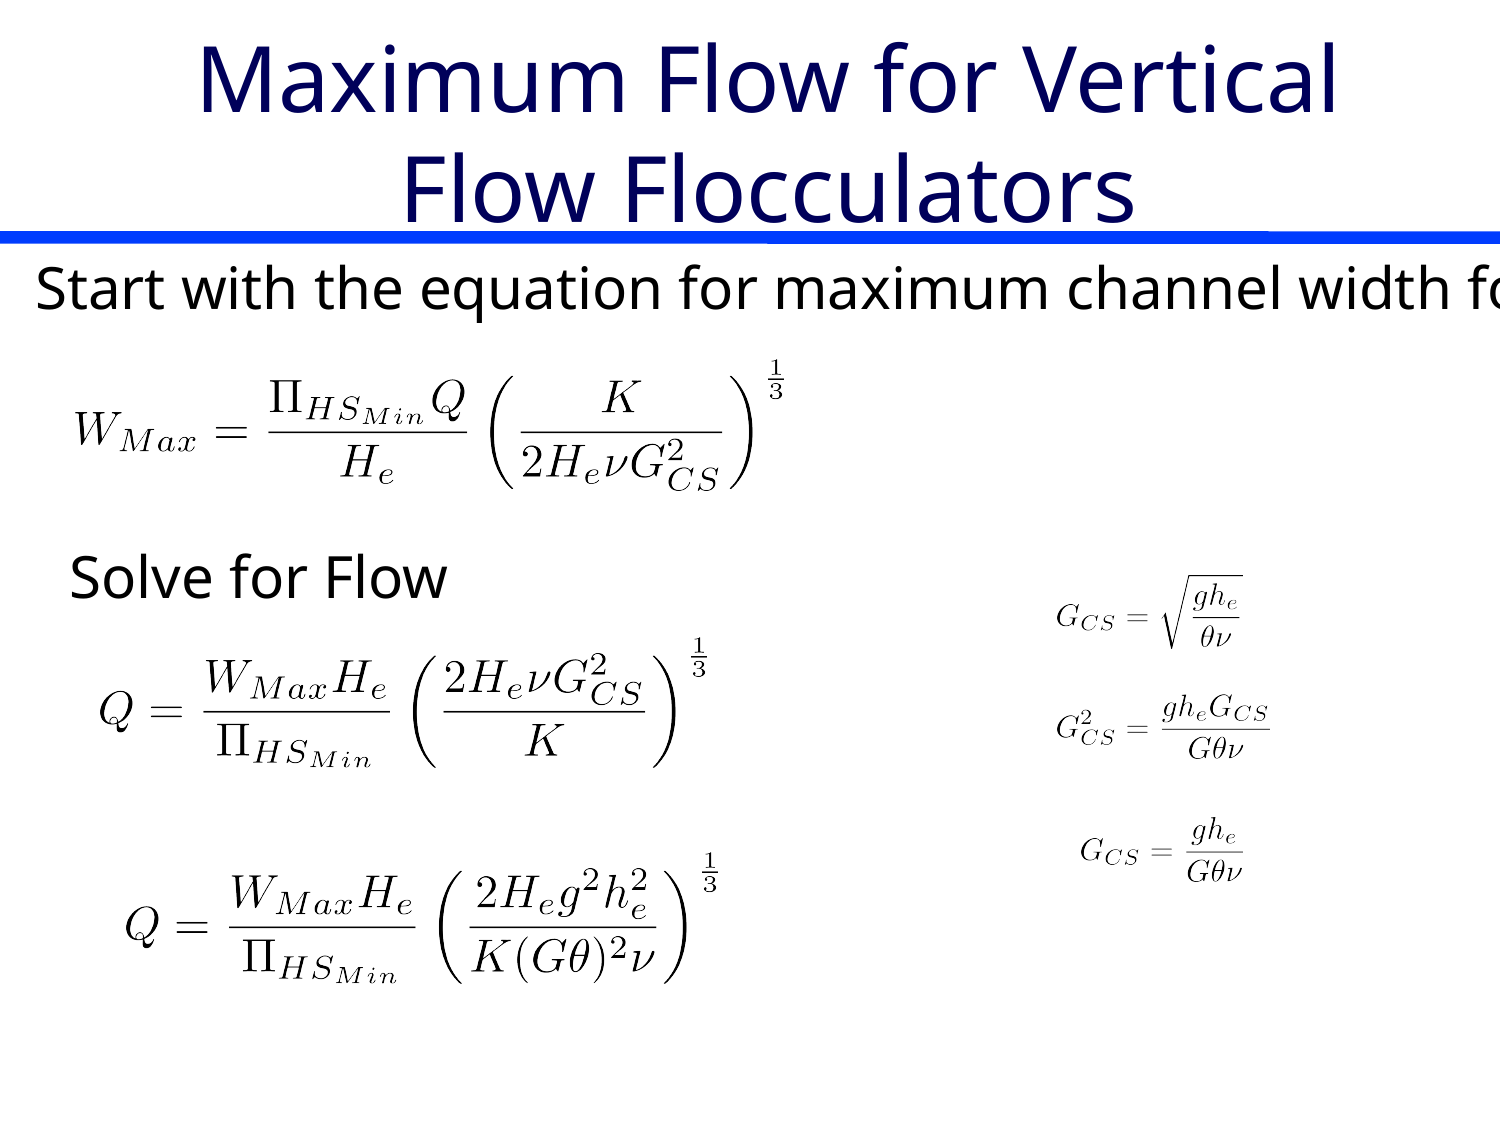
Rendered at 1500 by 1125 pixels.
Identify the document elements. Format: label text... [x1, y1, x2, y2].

picture [1057, 694, 1270, 759]
title Maximum Flow for Vertical Flow Flocculators [75, 37, 1463, 225]
text_box Start with the equation for maximum channel width for vertical flow [20, 243, 1500, 329]
picture [1057, 574, 1243, 650]
picture [1081, 817, 1243, 882]
picture [100, 636, 707, 769]
picture [74, 359, 784, 491]
picture [125, 852, 718, 984]
text_box Solve for Flow [54, 532, 464, 618]
